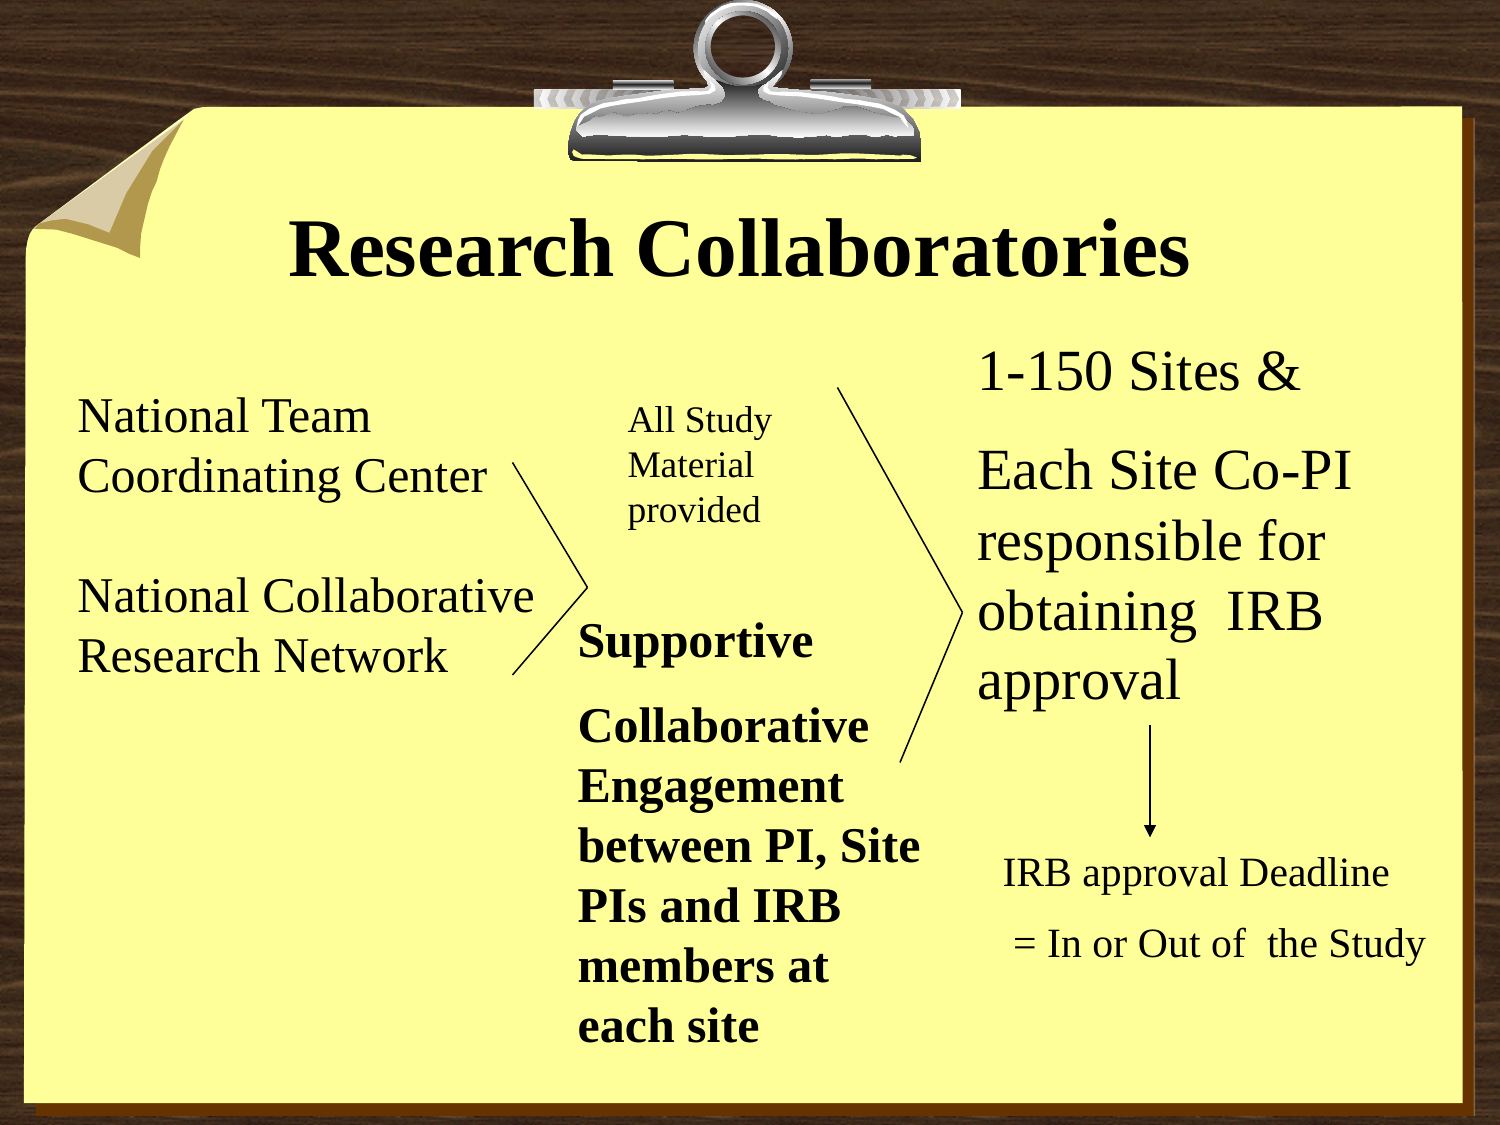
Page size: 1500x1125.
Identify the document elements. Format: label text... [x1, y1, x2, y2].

text_box IRB approval Deadline = In or Out of the Study [987, 837, 1500, 974]
picture [754, 0, 1500, 837]
text_box All Study Material provided [612, 387, 835, 538]
text_box 1-150 Sites & Each Site Co-PI responsible for obtaining IRB approval [962, 324, 1438, 719]
text_box National Team Coordinating Center National Collaborative Research Network [62, 374, 562, 690]
text_box Supportive Collaborative Engagement between PI, Site PIs and IRB members at each site [562, 600, 950, 1060]
picture [0, 0, 1500, 1125]
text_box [837, 387, 963, 613]
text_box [899, 612, 963, 763]
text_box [512, 587, 588, 676]
picture [710, 15, 775, 78]
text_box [512, 462, 588, 587]
title Research Collaboratories [77, 199, 1403, 387]
